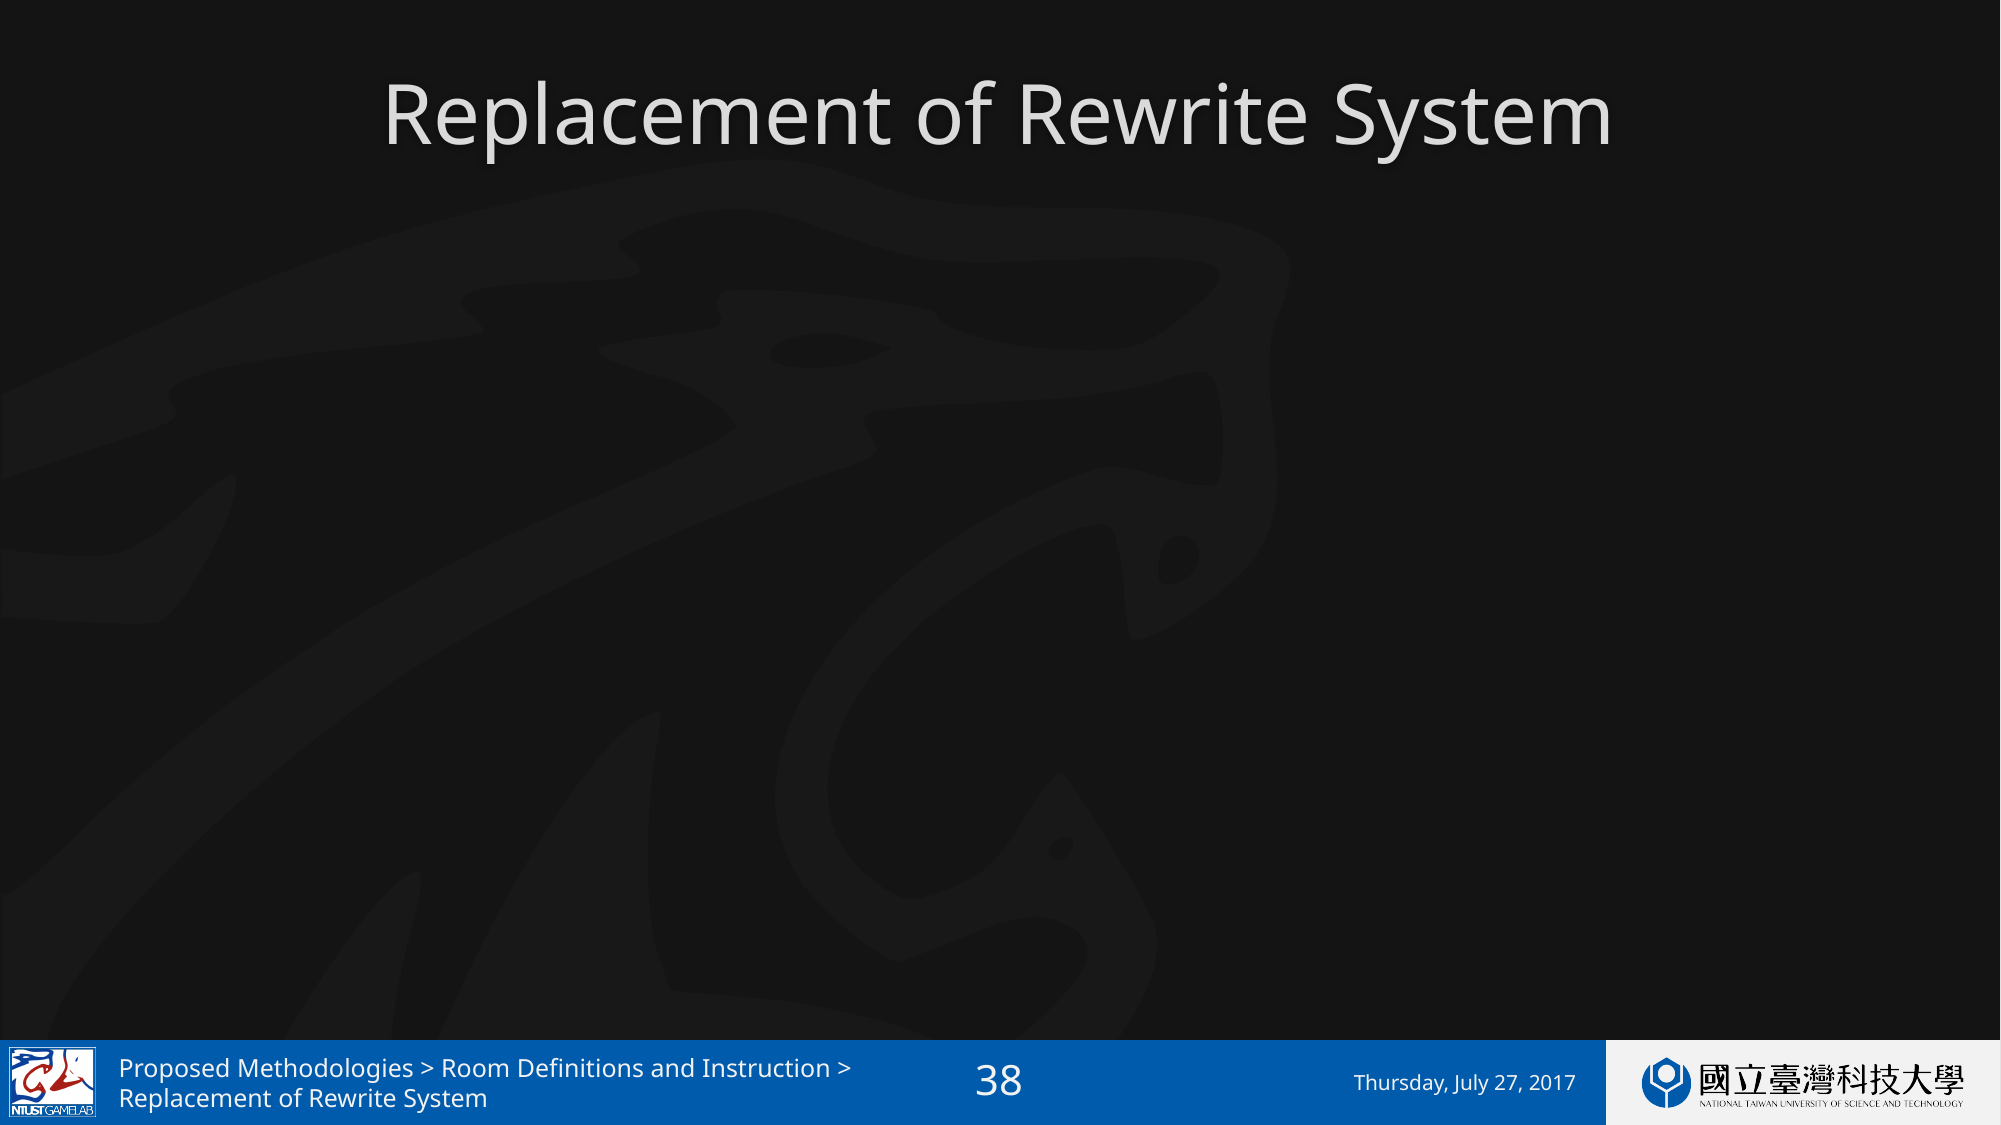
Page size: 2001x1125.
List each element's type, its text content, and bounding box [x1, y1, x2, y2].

picture [9, 1047, 96, 1117]
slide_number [1081, 1052, 1591, 1113]
footer Proposed Methodologies > Room Definitions and Instruction > Replacement of Rewrite System [103, 1052, 918, 1113]
title Replacement of Rewrite System [149, 44, 1849, 179]
slide_number 38 [937, 1052, 1061, 1113]
picture [0, 0, 2000, 1125]
